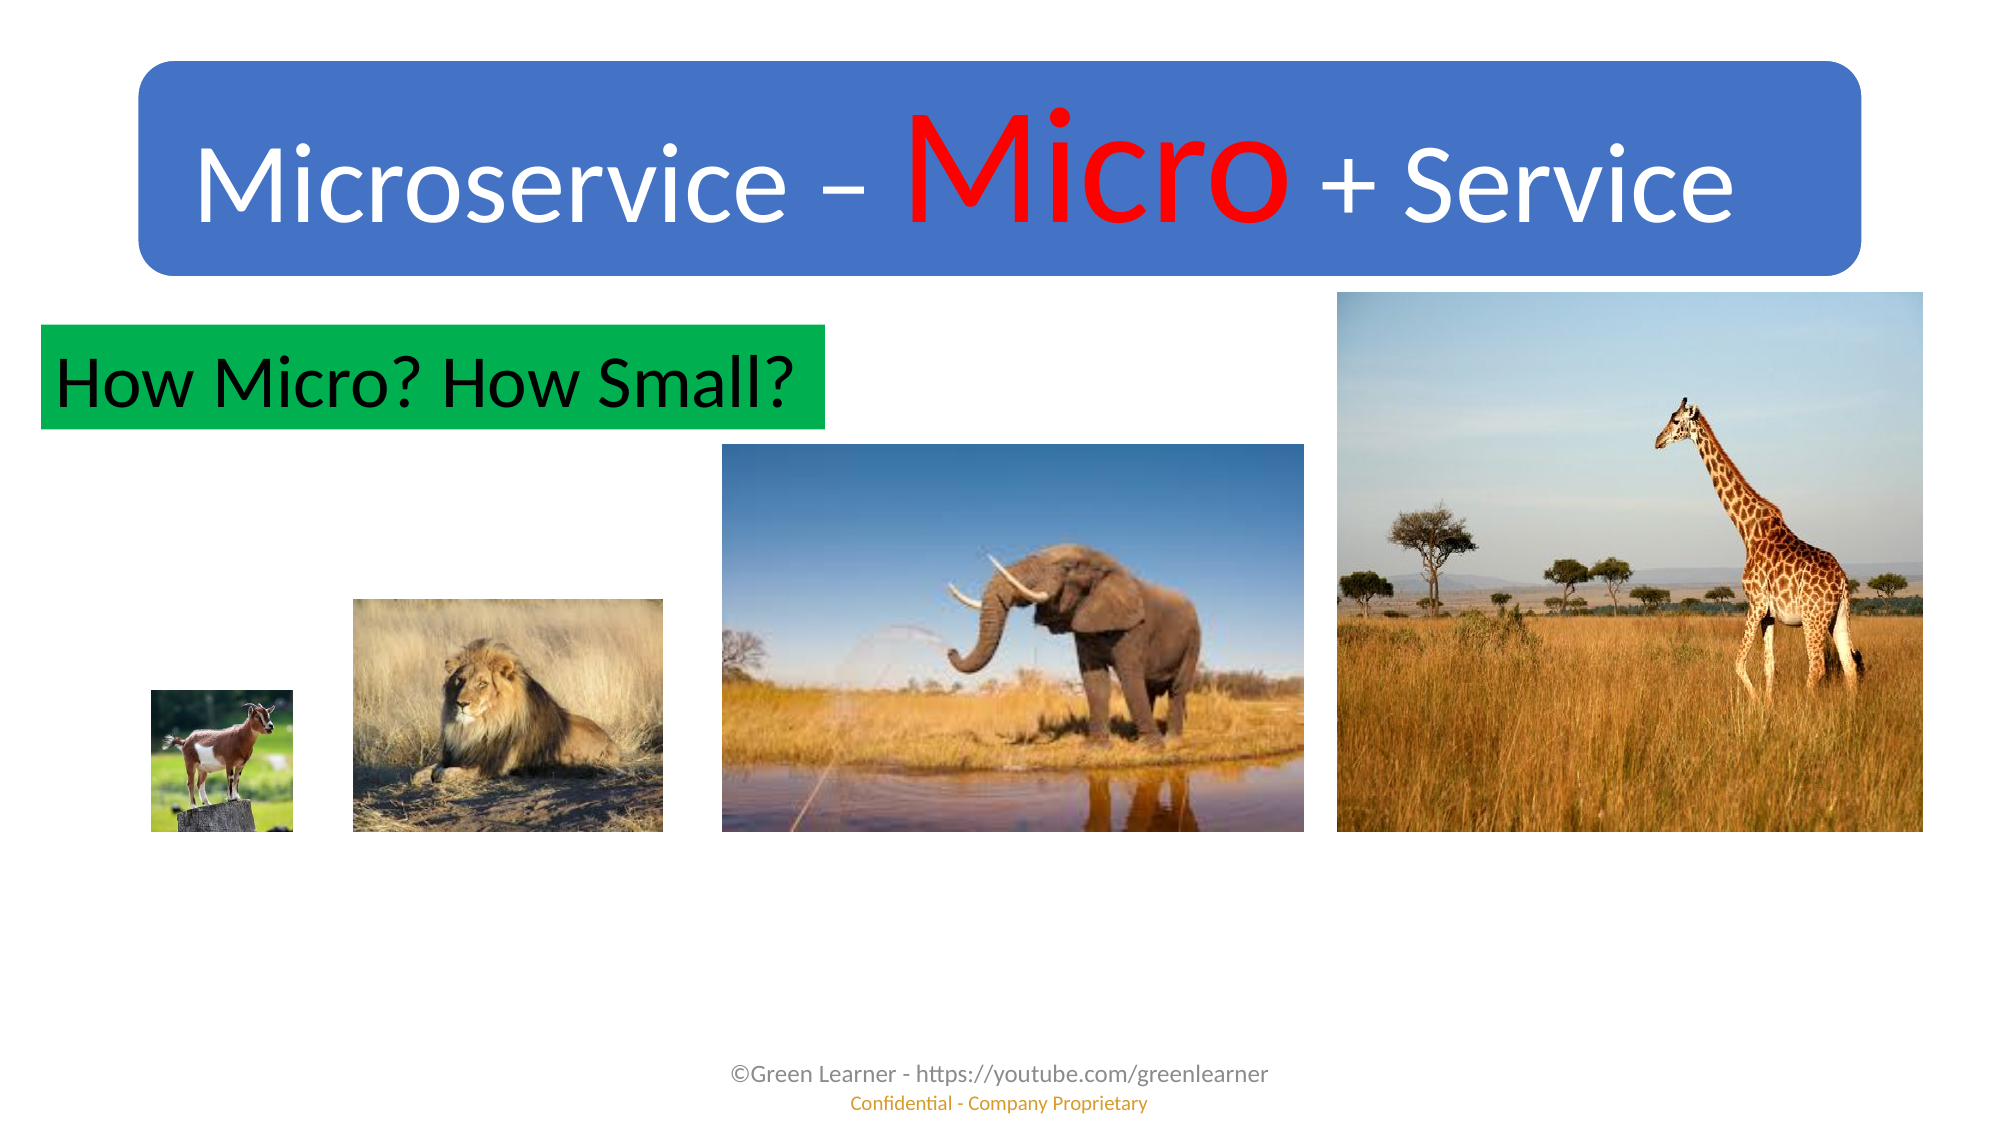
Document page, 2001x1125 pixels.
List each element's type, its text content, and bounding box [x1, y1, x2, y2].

picture [352, 599, 663, 832]
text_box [137, 59, 1863, 278]
picture [722, 444, 1304, 832]
picture [1337, 292, 1923, 832]
picture [151, 690, 293, 832]
footer ©Green Learner - https://youtube.com/greenlearner [662, 1042, 1338, 1103]
text_box How Micro? How Small? [41, 324, 825, 430]
